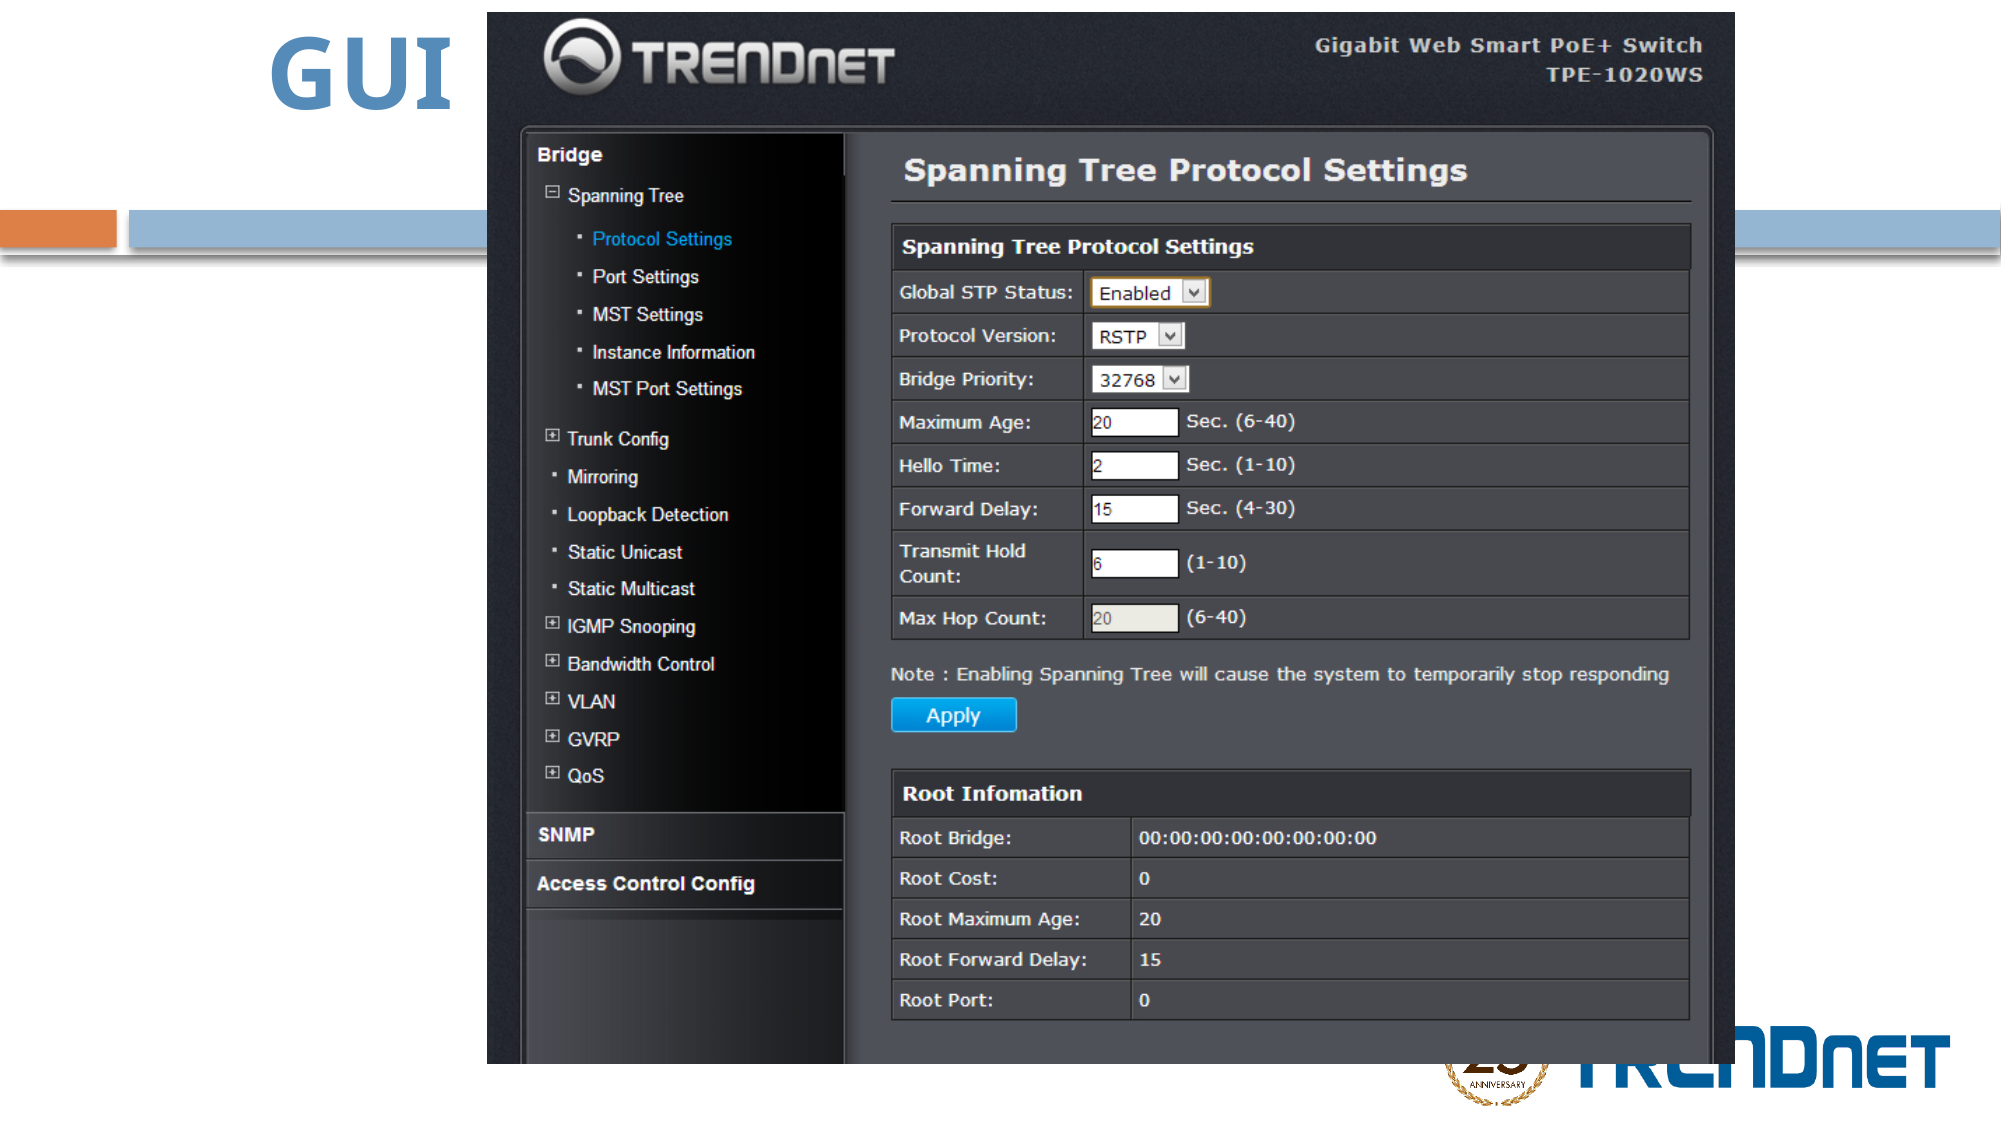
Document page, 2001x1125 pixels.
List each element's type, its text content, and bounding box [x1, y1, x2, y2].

picture [487, 12, 1951, 1106]
text_box GUI [251, 1, 500, 137]
